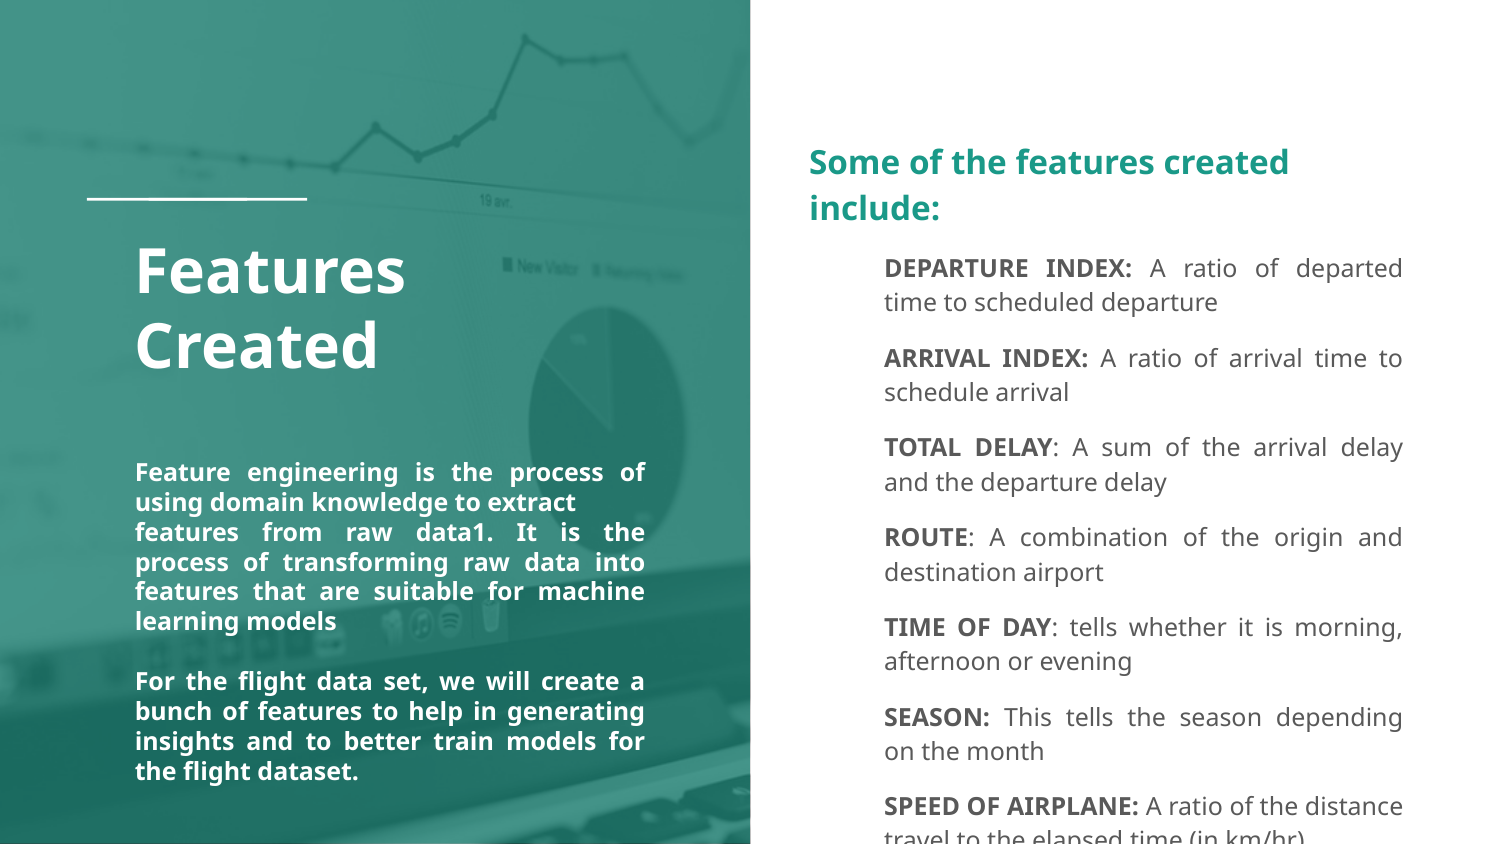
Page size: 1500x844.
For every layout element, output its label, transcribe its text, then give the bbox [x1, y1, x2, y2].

list Some of the features created include: DEPARTURE INDEX: A ratio of departed time to scheduled departure ARRIVAL INDEX: A ratio of arrival time to schedule arrival TOTAL DELAY: A sum of the arrival delay and the departure delay ROUTE: A combination of the origin and destination airport TIME OF DAY: tells whether it is morning, afternoon or evening SEASON: This tells the season depending on the month SPEED OF AIRPLANE: A ratio of the distance travel to the elapsed time (in km/hr) [794, 120, 1419, 836]
title Features Created Feature engineering is the process of using domain knowledge to extract features from raw data1. It is the process of transforming raw data into features that are suitable for machine learning models For the flight data set, we will create a bunch of features to help in generating insights and to better train models for the flight dataset. [119, 216, 662, 494]
